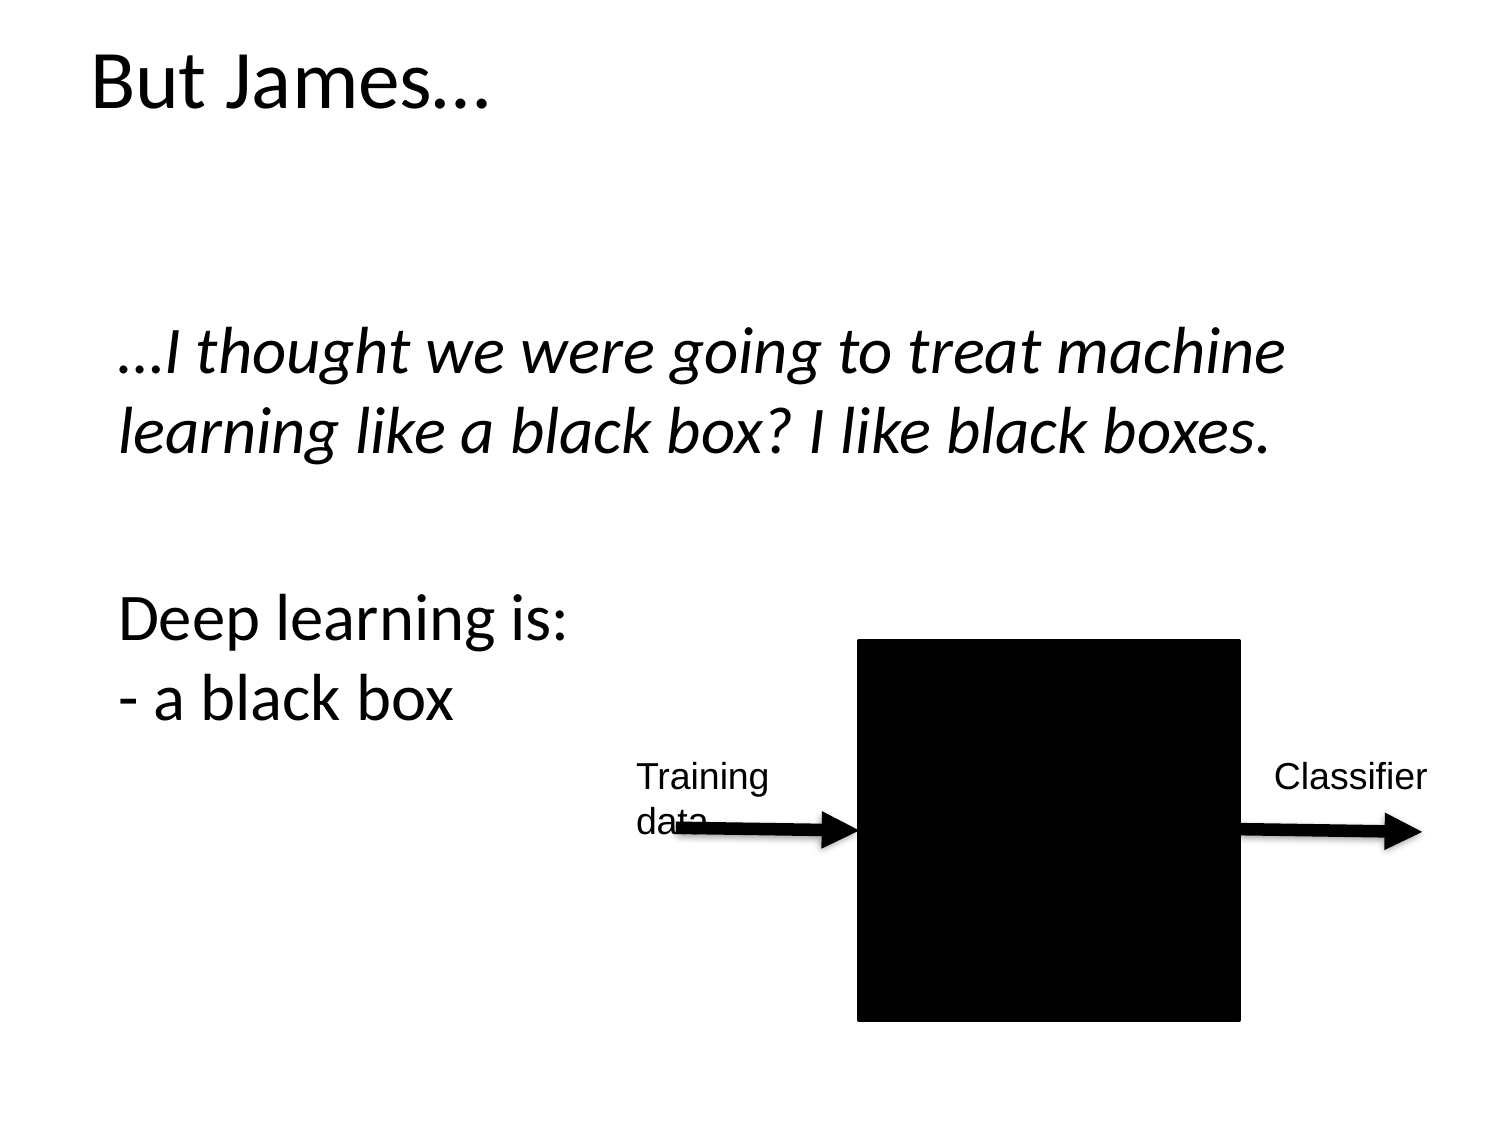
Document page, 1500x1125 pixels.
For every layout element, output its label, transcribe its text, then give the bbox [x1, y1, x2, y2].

list …I thought we were going to treat machine learning like a black box? I like black boxes. Deep learning is: - a black box [103, 299, 1413, 1014]
text_box [857, 639, 1241, 1022]
text_box Classifier [1259, 744, 1452, 805]
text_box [675, 827, 860, 831]
text_box Training data [621, 744, 860, 850]
title But James… [75, 0, 1425, 150]
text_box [1238, 828, 1423, 833]
